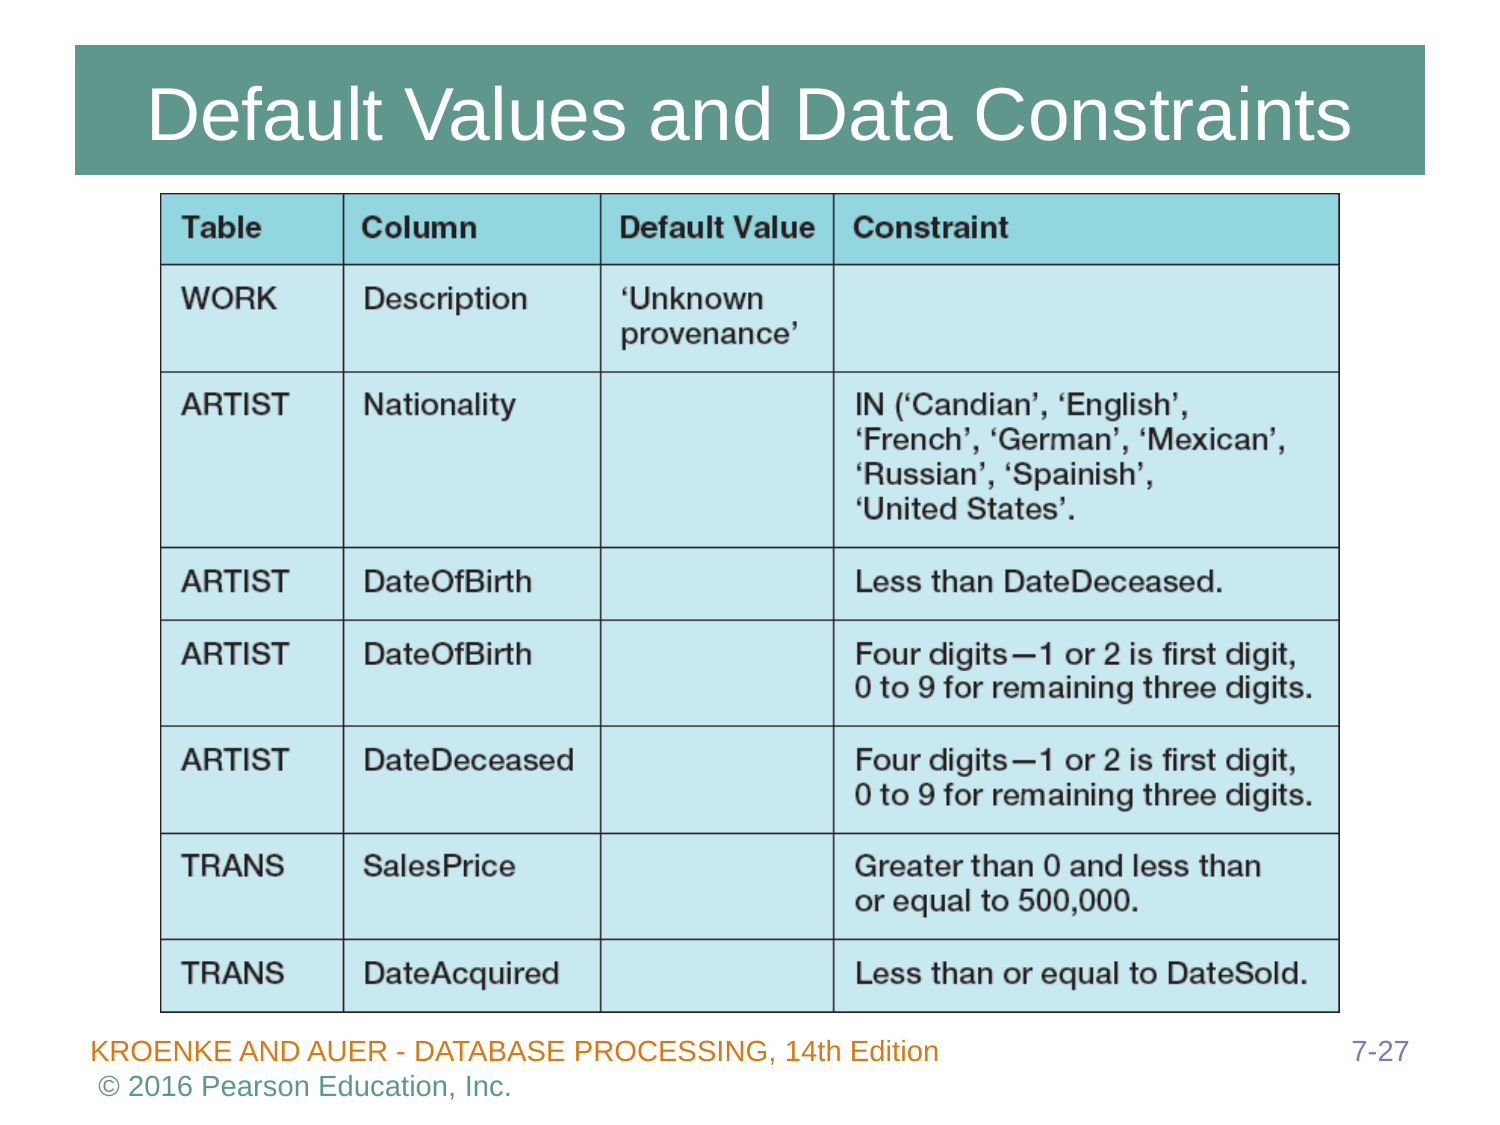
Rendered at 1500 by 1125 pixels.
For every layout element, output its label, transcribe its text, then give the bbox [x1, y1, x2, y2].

footer KROENKE AND AUER - DATABASE PROCESSING, 14th Edition © 2016 Pearson Education, Inc. [74, 1024, 963, 1104]
title Default Values and Data Constraints [74, 44, 1426, 176]
slide_number 7-27 [1074, 1024, 1426, 1103]
picture [160, 192, 1340, 1013]
